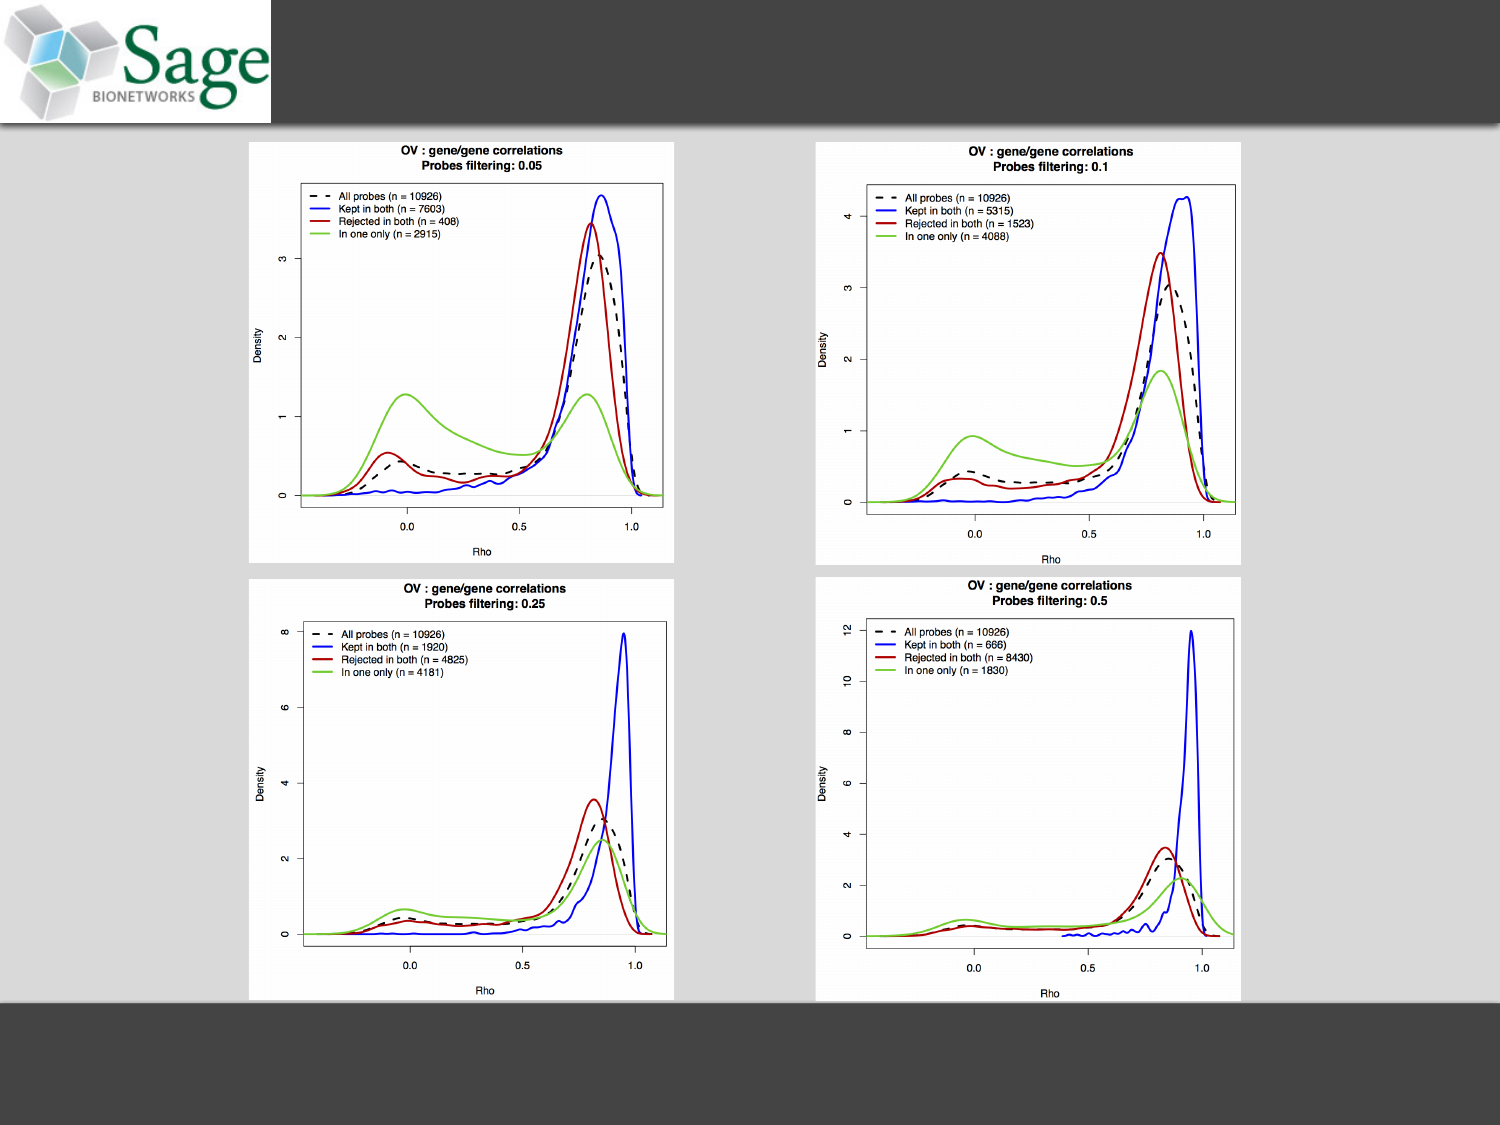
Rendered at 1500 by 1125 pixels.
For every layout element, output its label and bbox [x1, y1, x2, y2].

picture [0, 0, 271, 123]
picture [248, 142, 675, 563]
picture [815, 577, 1242, 1001]
picture [815, 141, 1242, 566]
picture [248, 578, 675, 1001]
